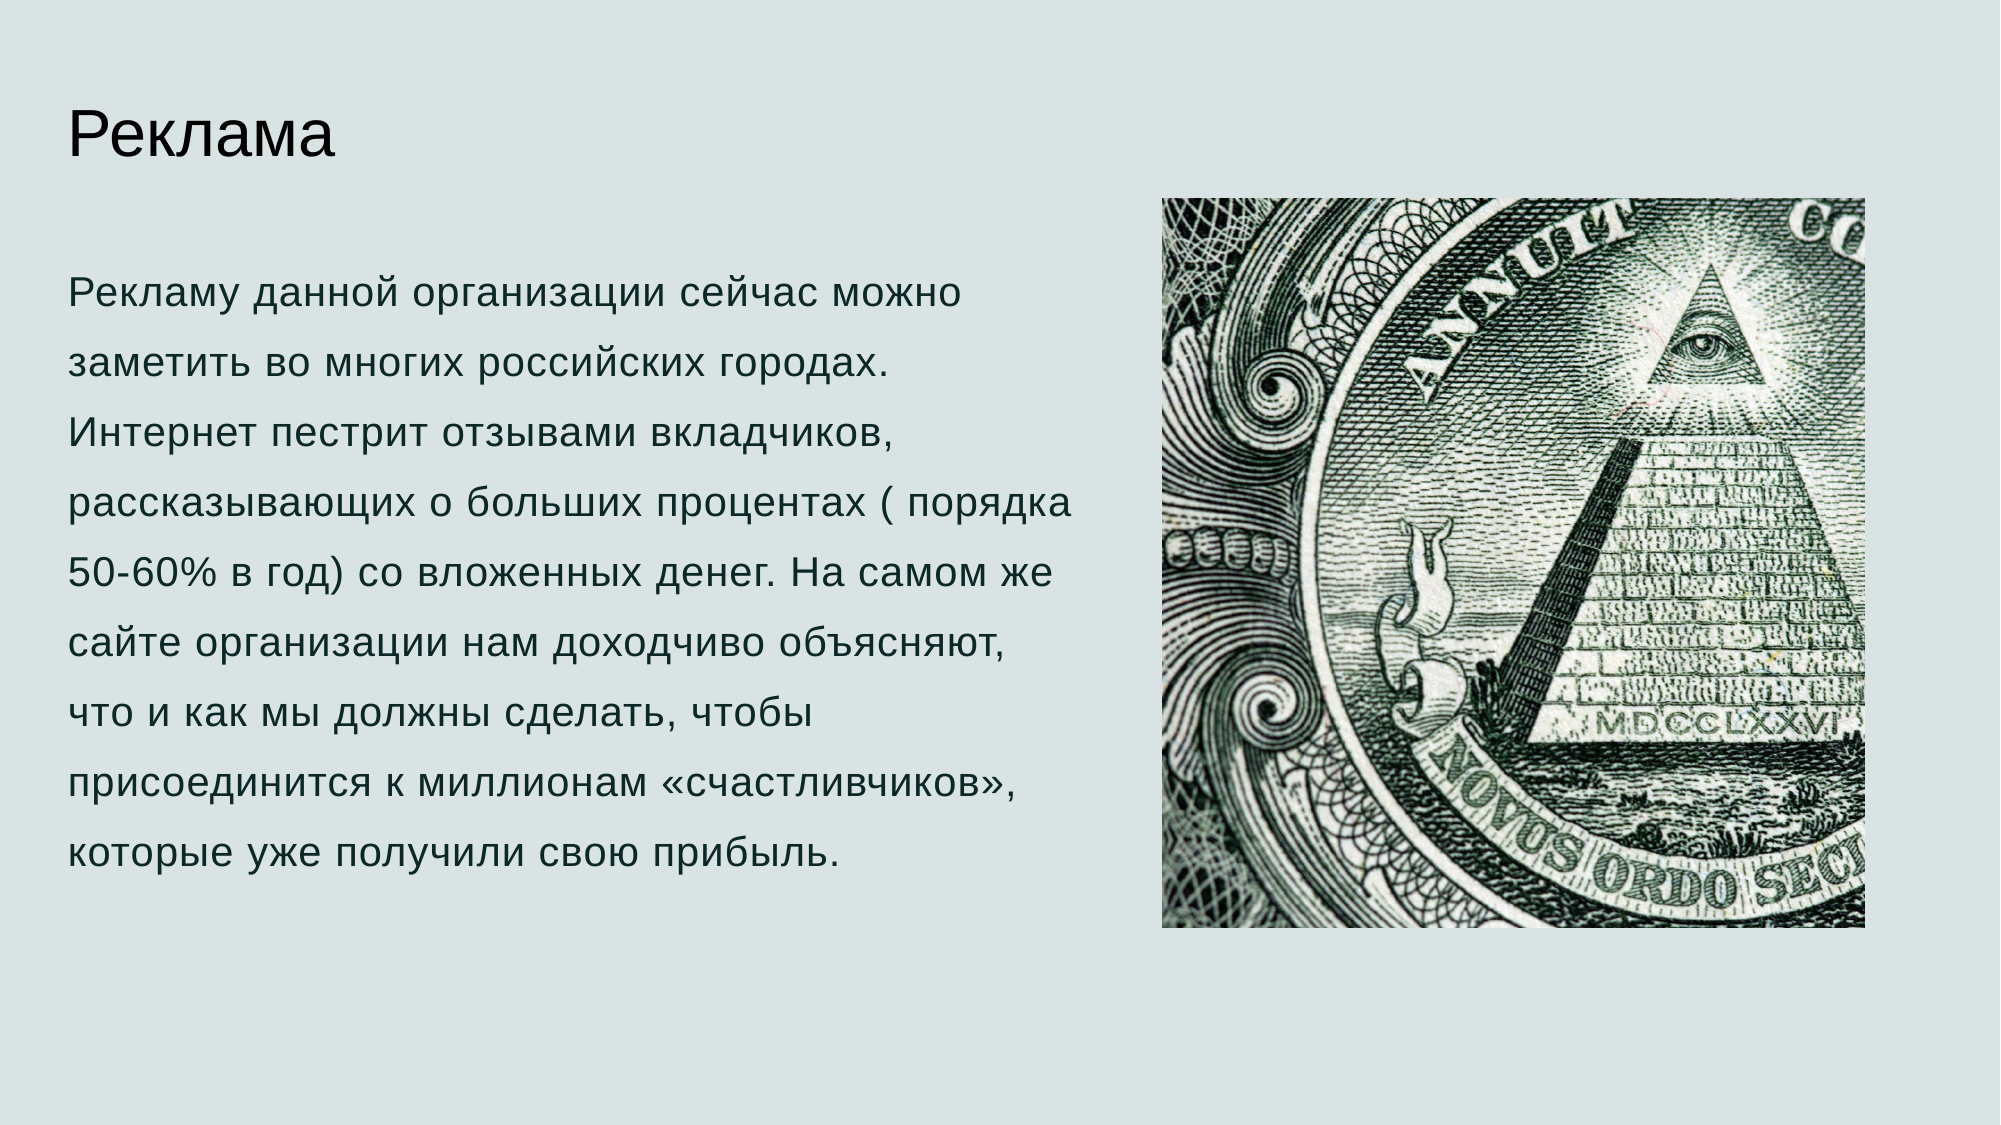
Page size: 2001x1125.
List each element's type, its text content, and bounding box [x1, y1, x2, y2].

text_box [0, 0, 2000, 1125]
picture [1161, 197, 1866, 929]
list Рекламу данной организации сейчас можно заметить во многих российских городах. Интернет пестрит отзывами вкладчиков, рассказывающих о больших процентах ( порядка 50-60% в год) со вложенных денег. На самом же сайте организации нам доходчиво объясняют, что и как мы должны сделать, чтобы присоединится к миллионам «счастливчиков», которые уже получили свою прибыль. [52, 237, 1093, 999]
title Реклама [52, 63, 722, 178]
